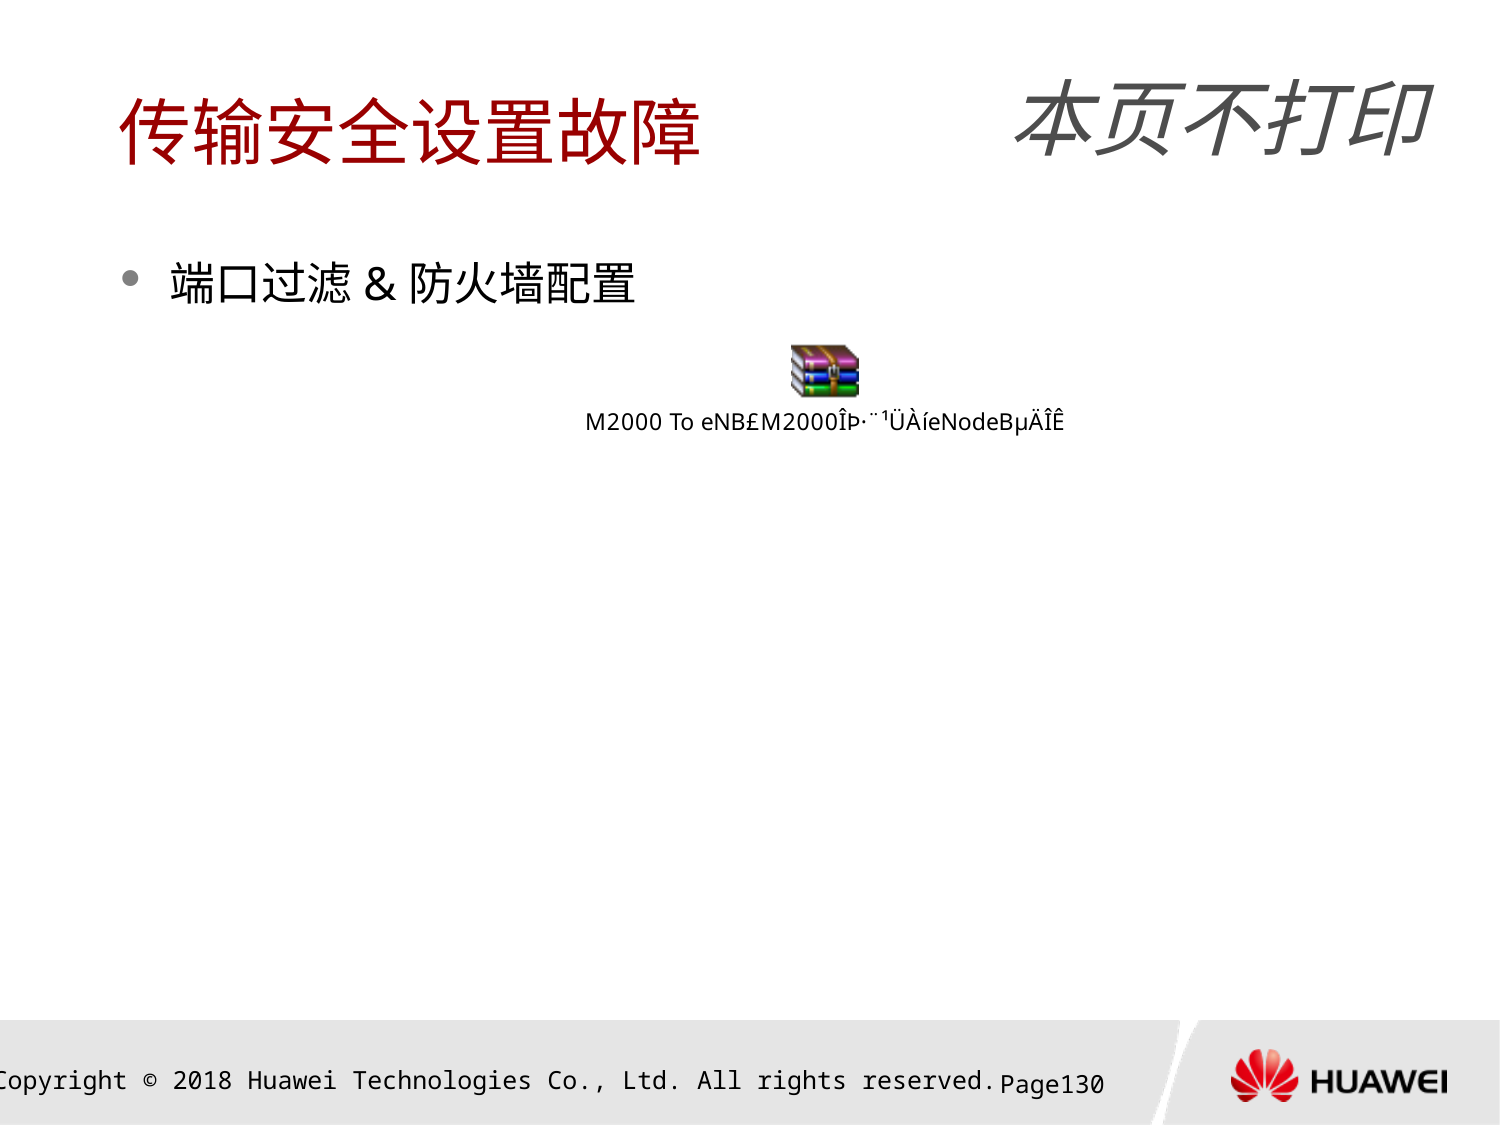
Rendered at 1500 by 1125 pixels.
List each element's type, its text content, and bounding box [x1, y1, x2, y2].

picture [0, 1020, 1500, 1125]
slide_number Page129 [999, 1070, 1250, 1125]
list 端口过滤&防火墙配置 [106, 225, 1409, 915]
title 传输安全设置故障 [104, 58, 1374, 202]
text_box 本页不打印 [993, 59, 1466, 174]
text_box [464, 335, 1185, 442]
